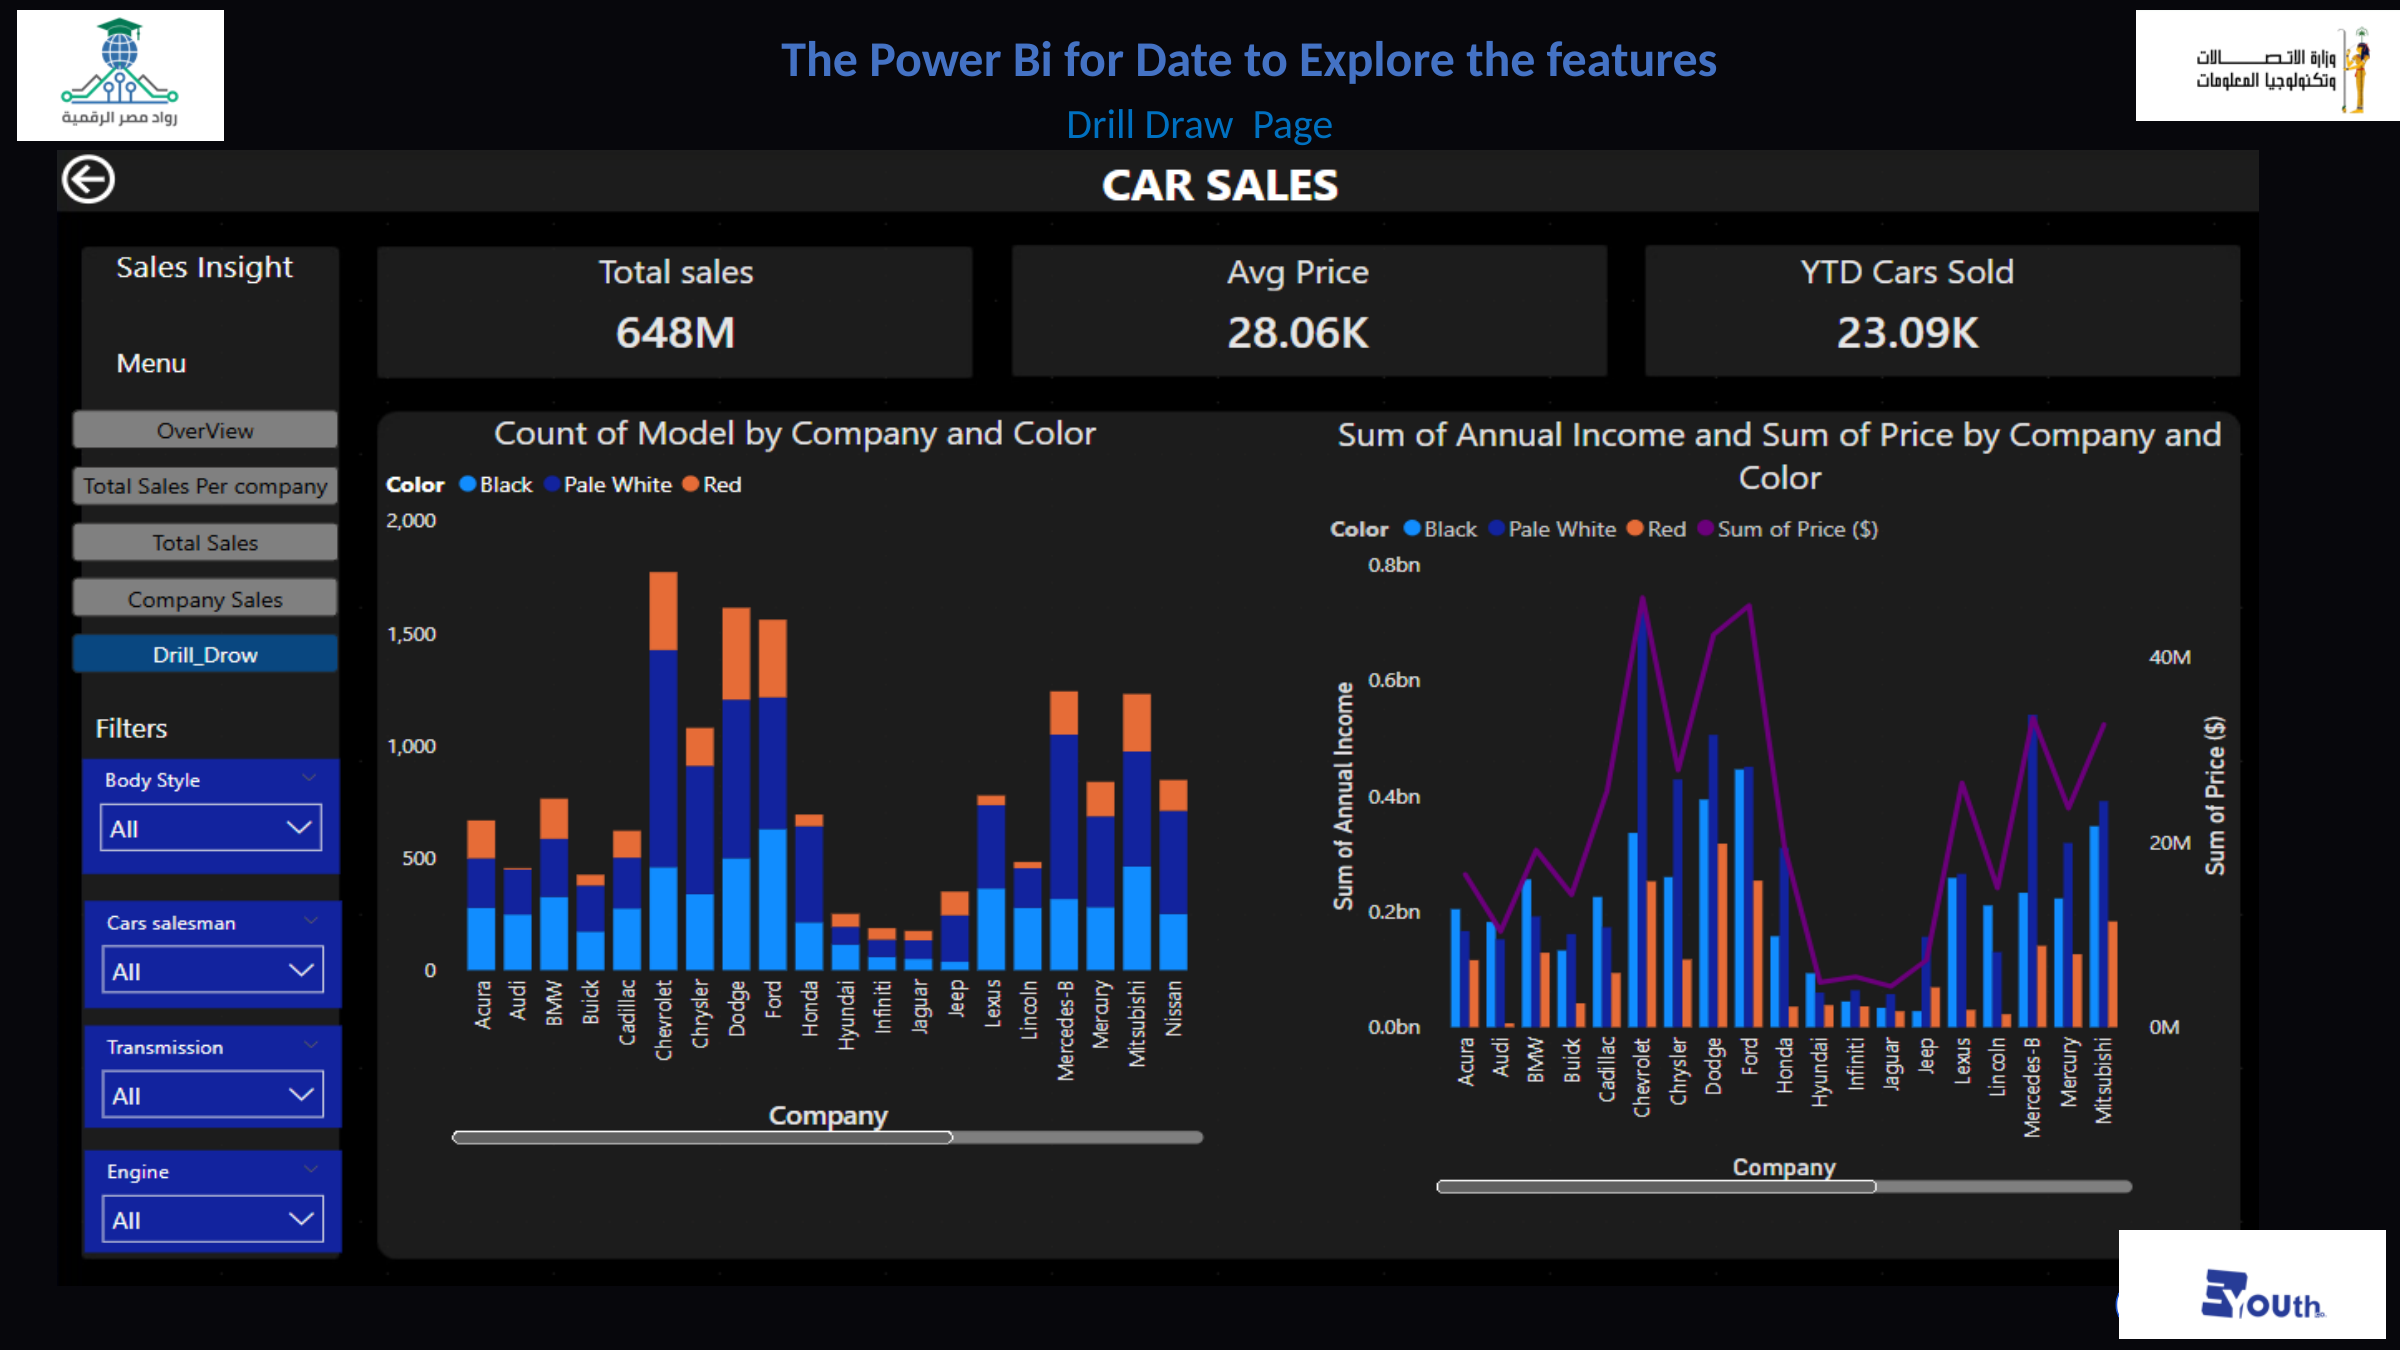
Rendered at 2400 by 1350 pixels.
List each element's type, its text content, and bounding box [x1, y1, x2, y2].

picture [2136, 10, 2400, 122]
picture [17, 10, 224, 141]
text_box The Power Bi for Date to Explore the features [766, 19, 1756, 94]
text_box Drill Draw Page [1035, 89, 1365, 150]
picture [57, 150, 2389, 1339]
